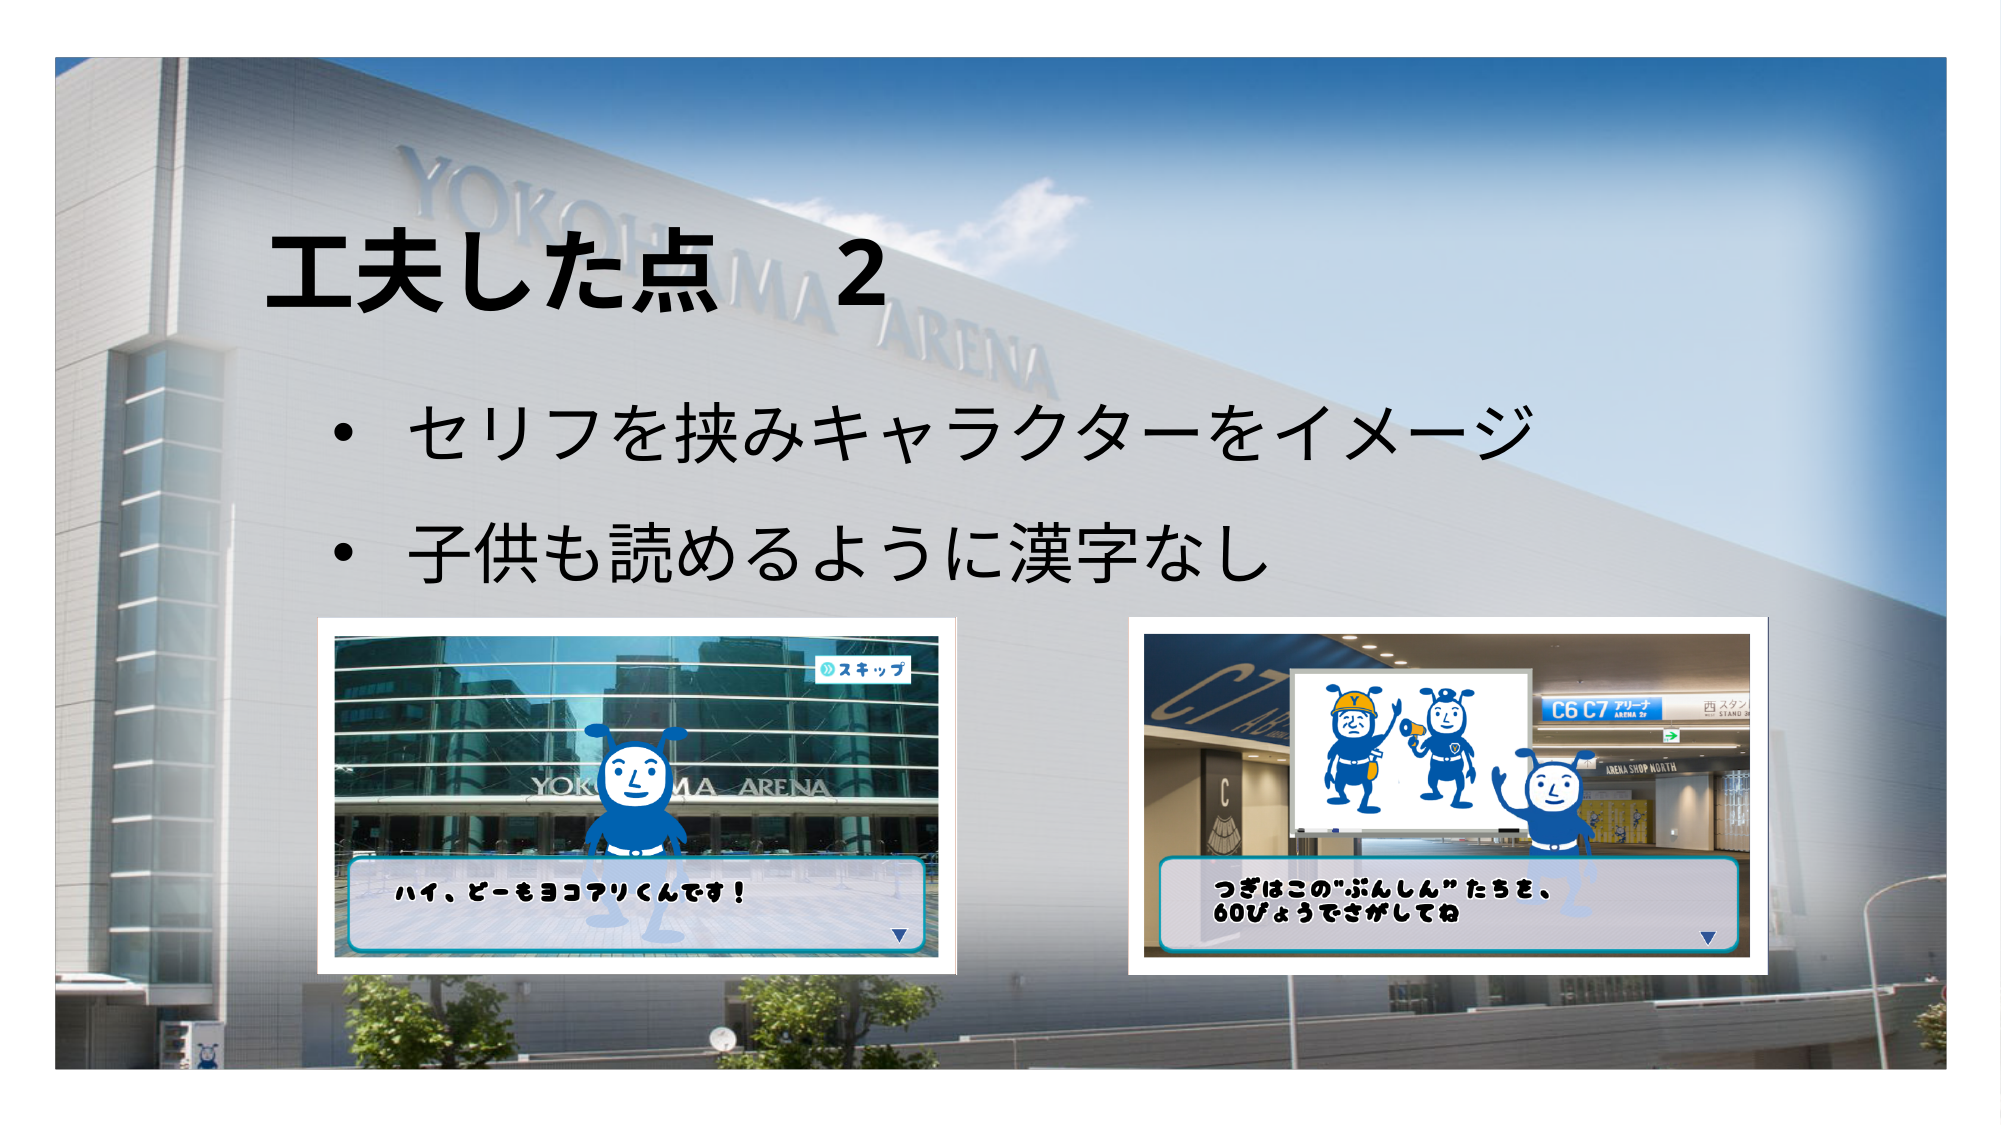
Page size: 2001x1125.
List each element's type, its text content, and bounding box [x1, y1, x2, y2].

picture [0, 0, 2001, 1125]
text_box セリフを挟みキャラクターをイメージ 子供も読めるように漢字なし [317, 344, 1769, 599]
title 工夫した点 2 [248, 167, 1973, 385]
text_box [213, 225, 1792, 879]
